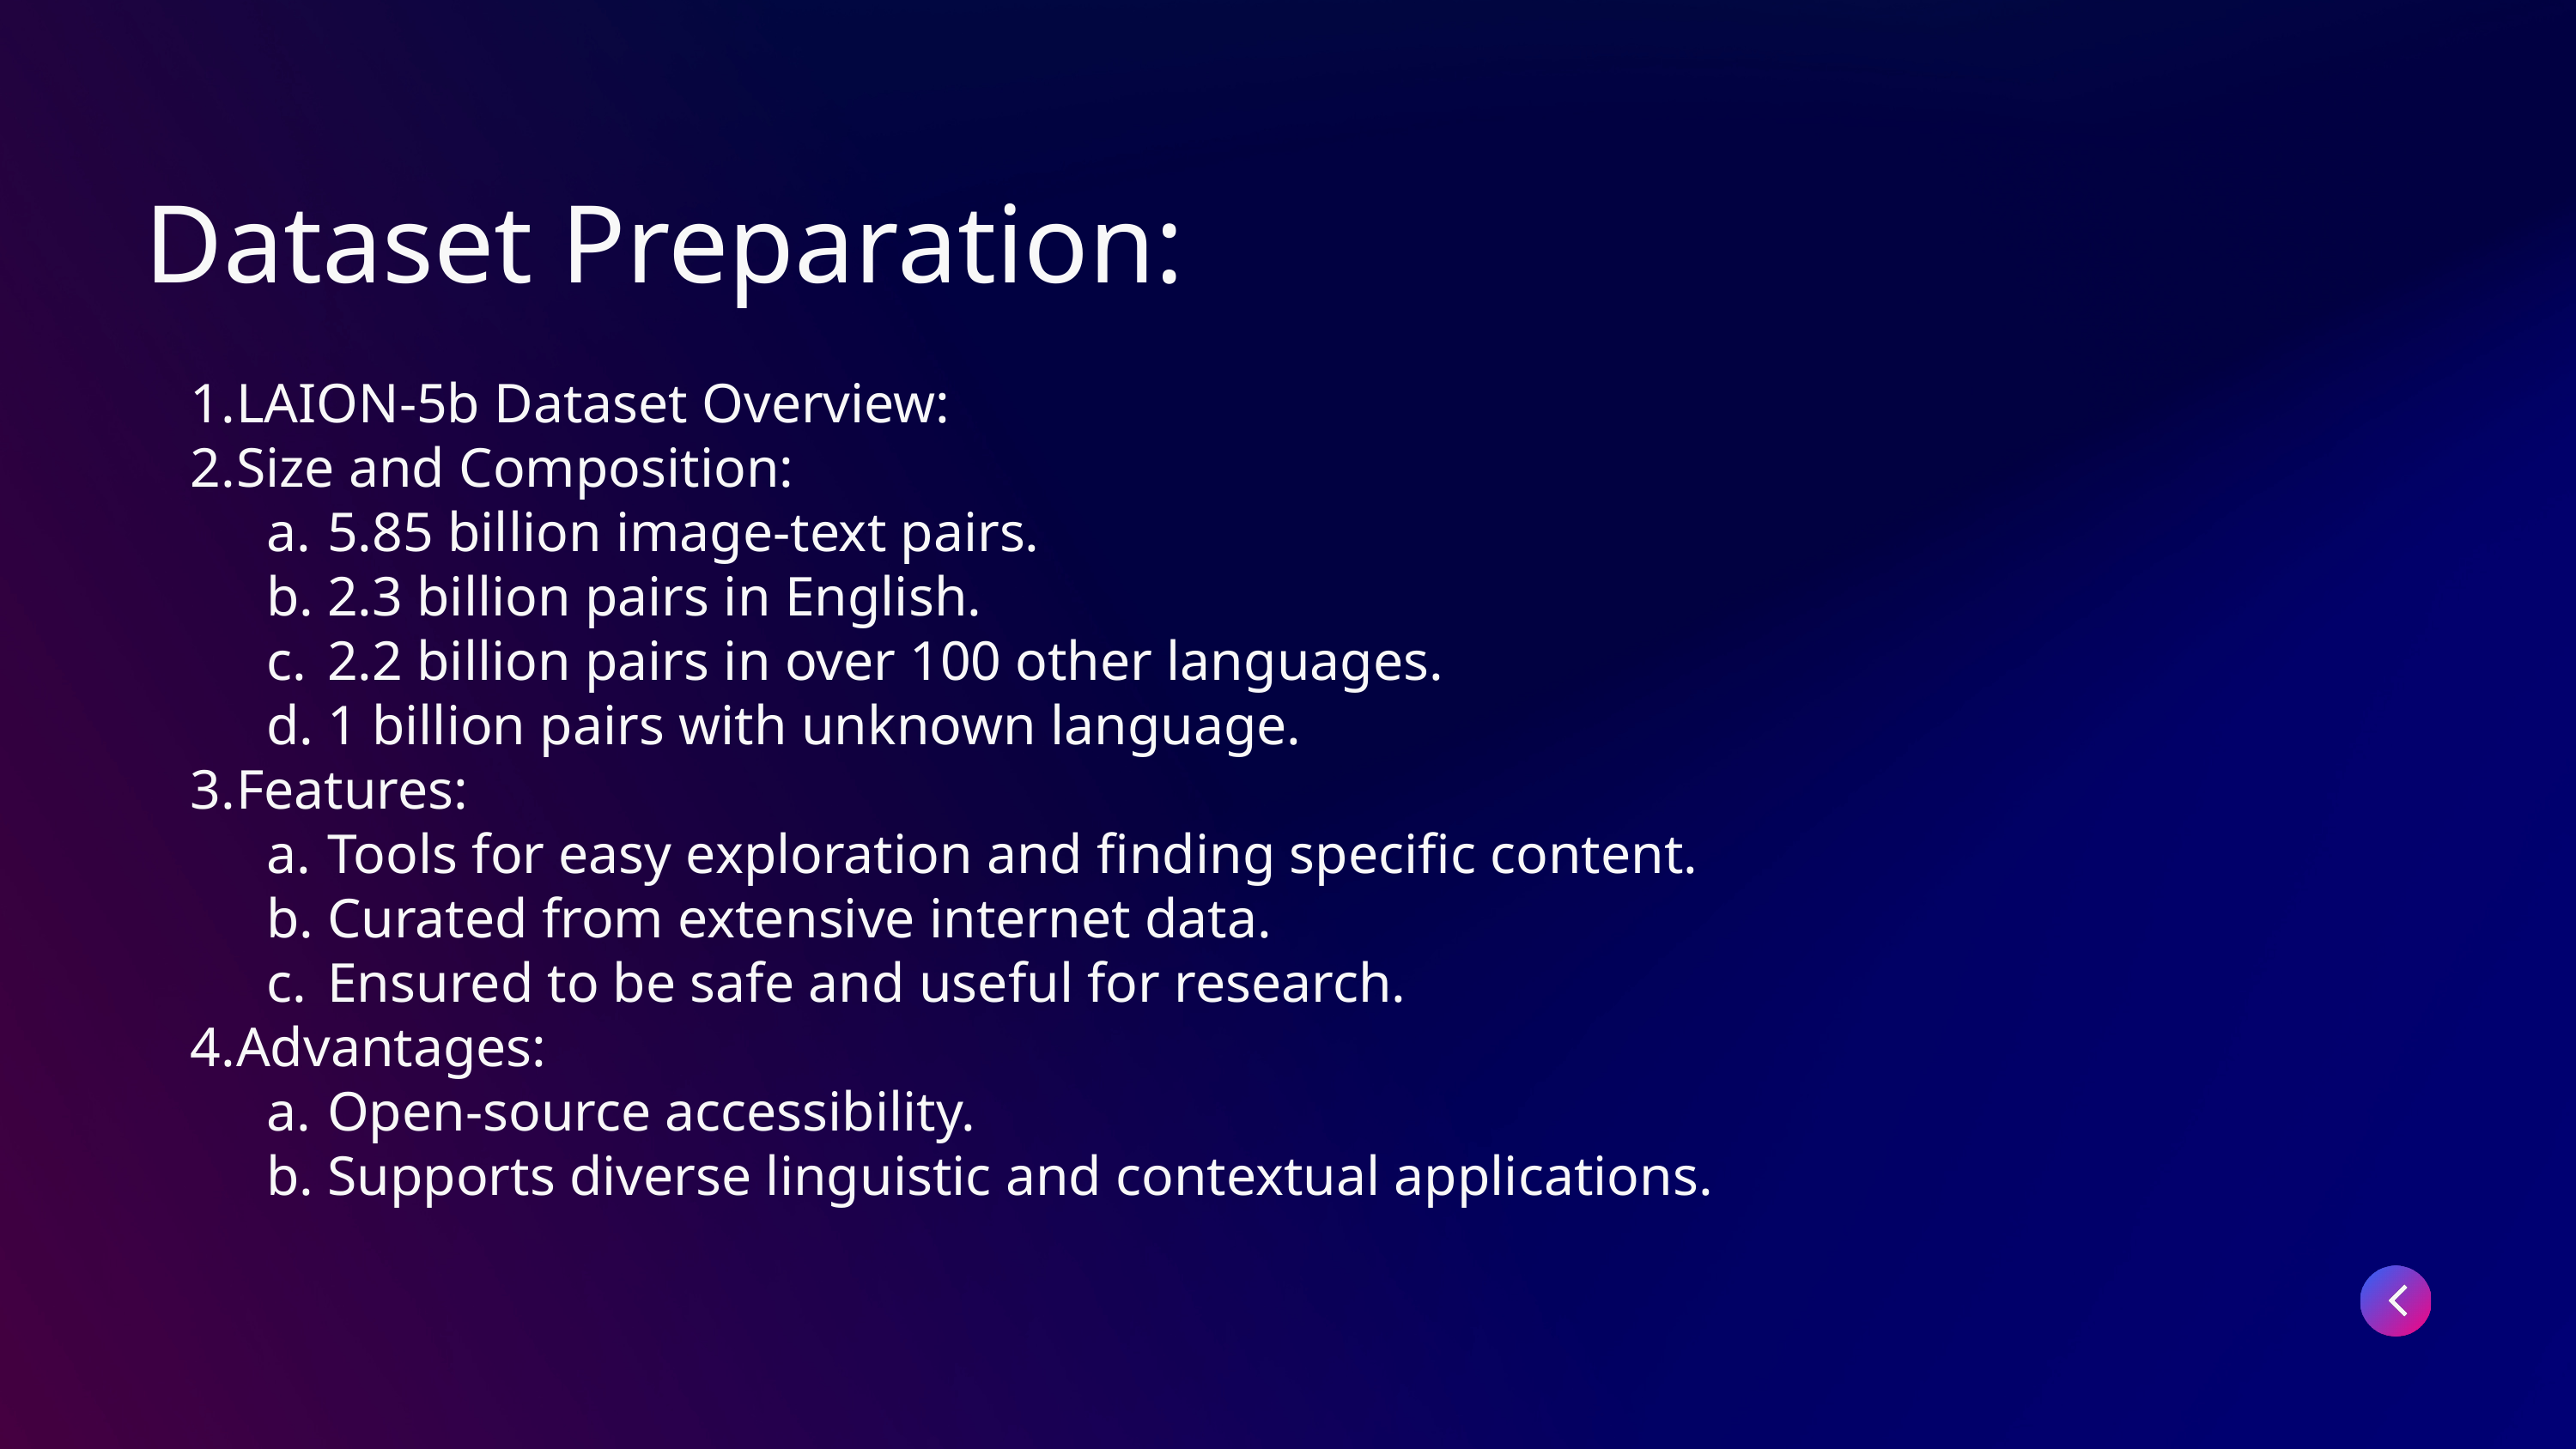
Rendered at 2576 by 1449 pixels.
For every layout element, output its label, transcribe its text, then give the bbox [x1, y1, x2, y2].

text_box [0, 0, 2576, 1449]
text_box Dataset Preparation: LAION-5b Dataset Overview: Size and Composition: 5.85 billion image-text pairs. 2.3 billion pairs in English. 2.2 billion pairs in over 100 other languages. 1 billion pairs with unknown language. Features: Tools for easy exploration and finding specific content. Curated from extensive internet data. Ensured to be safe and useful for research. Advantages: Open-source accessibility. Supports diverse linguistic and contextual applications. [144, 175, 2432, 1270]
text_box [2360, 1264, 2432, 1337]
